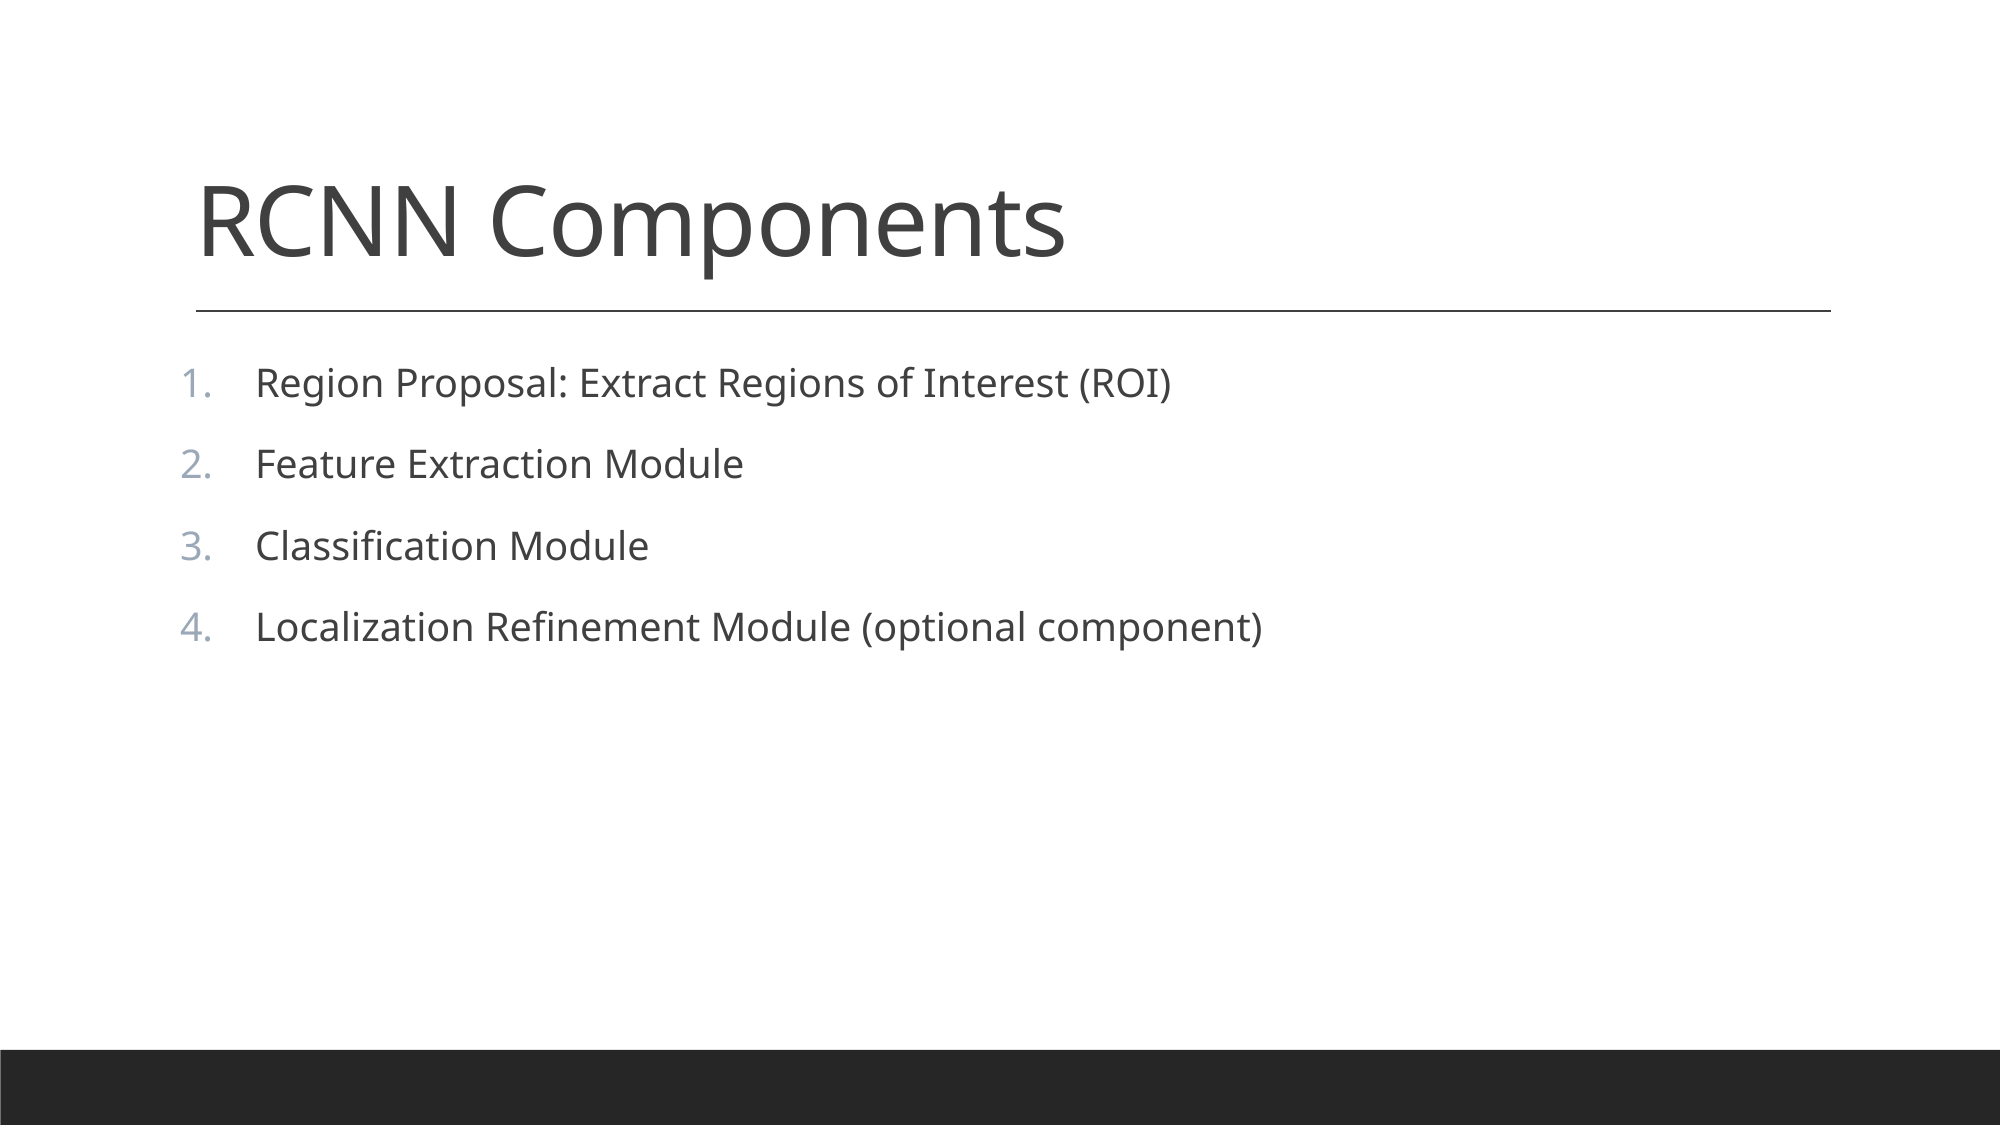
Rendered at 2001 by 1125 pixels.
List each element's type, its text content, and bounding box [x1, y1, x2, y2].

title RCNN Components [180, 47, 1830, 285]
list Region Proposal: Extract Regions of Interest (ROI) Feature Extraction Module Classification Module Localization Refinement Module (optional component) [180, 345, 1830, 963]
